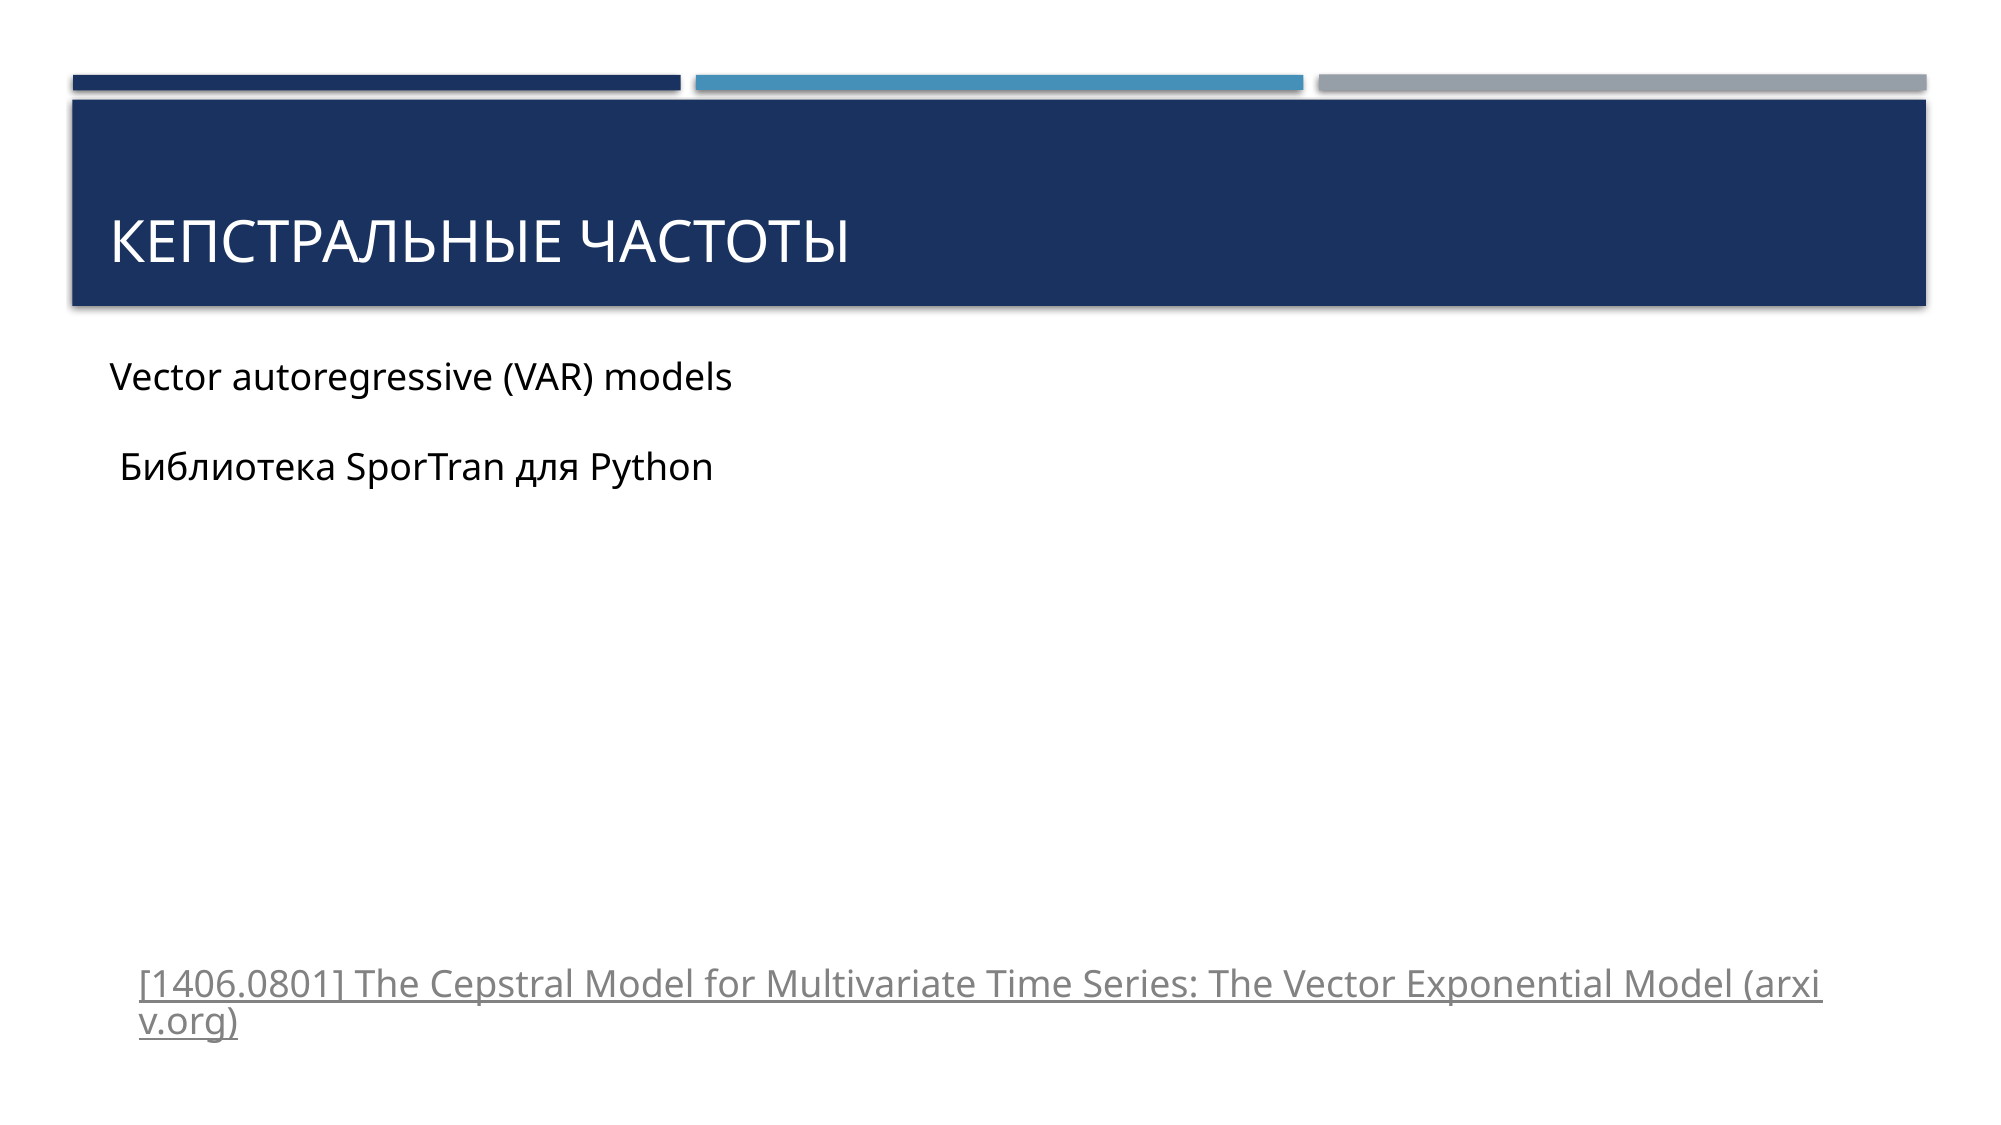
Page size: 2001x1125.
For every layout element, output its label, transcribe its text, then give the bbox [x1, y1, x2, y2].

title КЕПСТРАЛЬНЫЕ ЧАСТОТЫ [94, 119, 1904, 282]
text_box Vector autoregressive (VAR) models Библиотека SporTran для Python [94, 345, 1905, 496]
text_box [1406.0801] The Cepstral Model for Multivariate Time Series: The Vector Exponential Model (arxiv.org) [123, 952, 1849, 1018]
